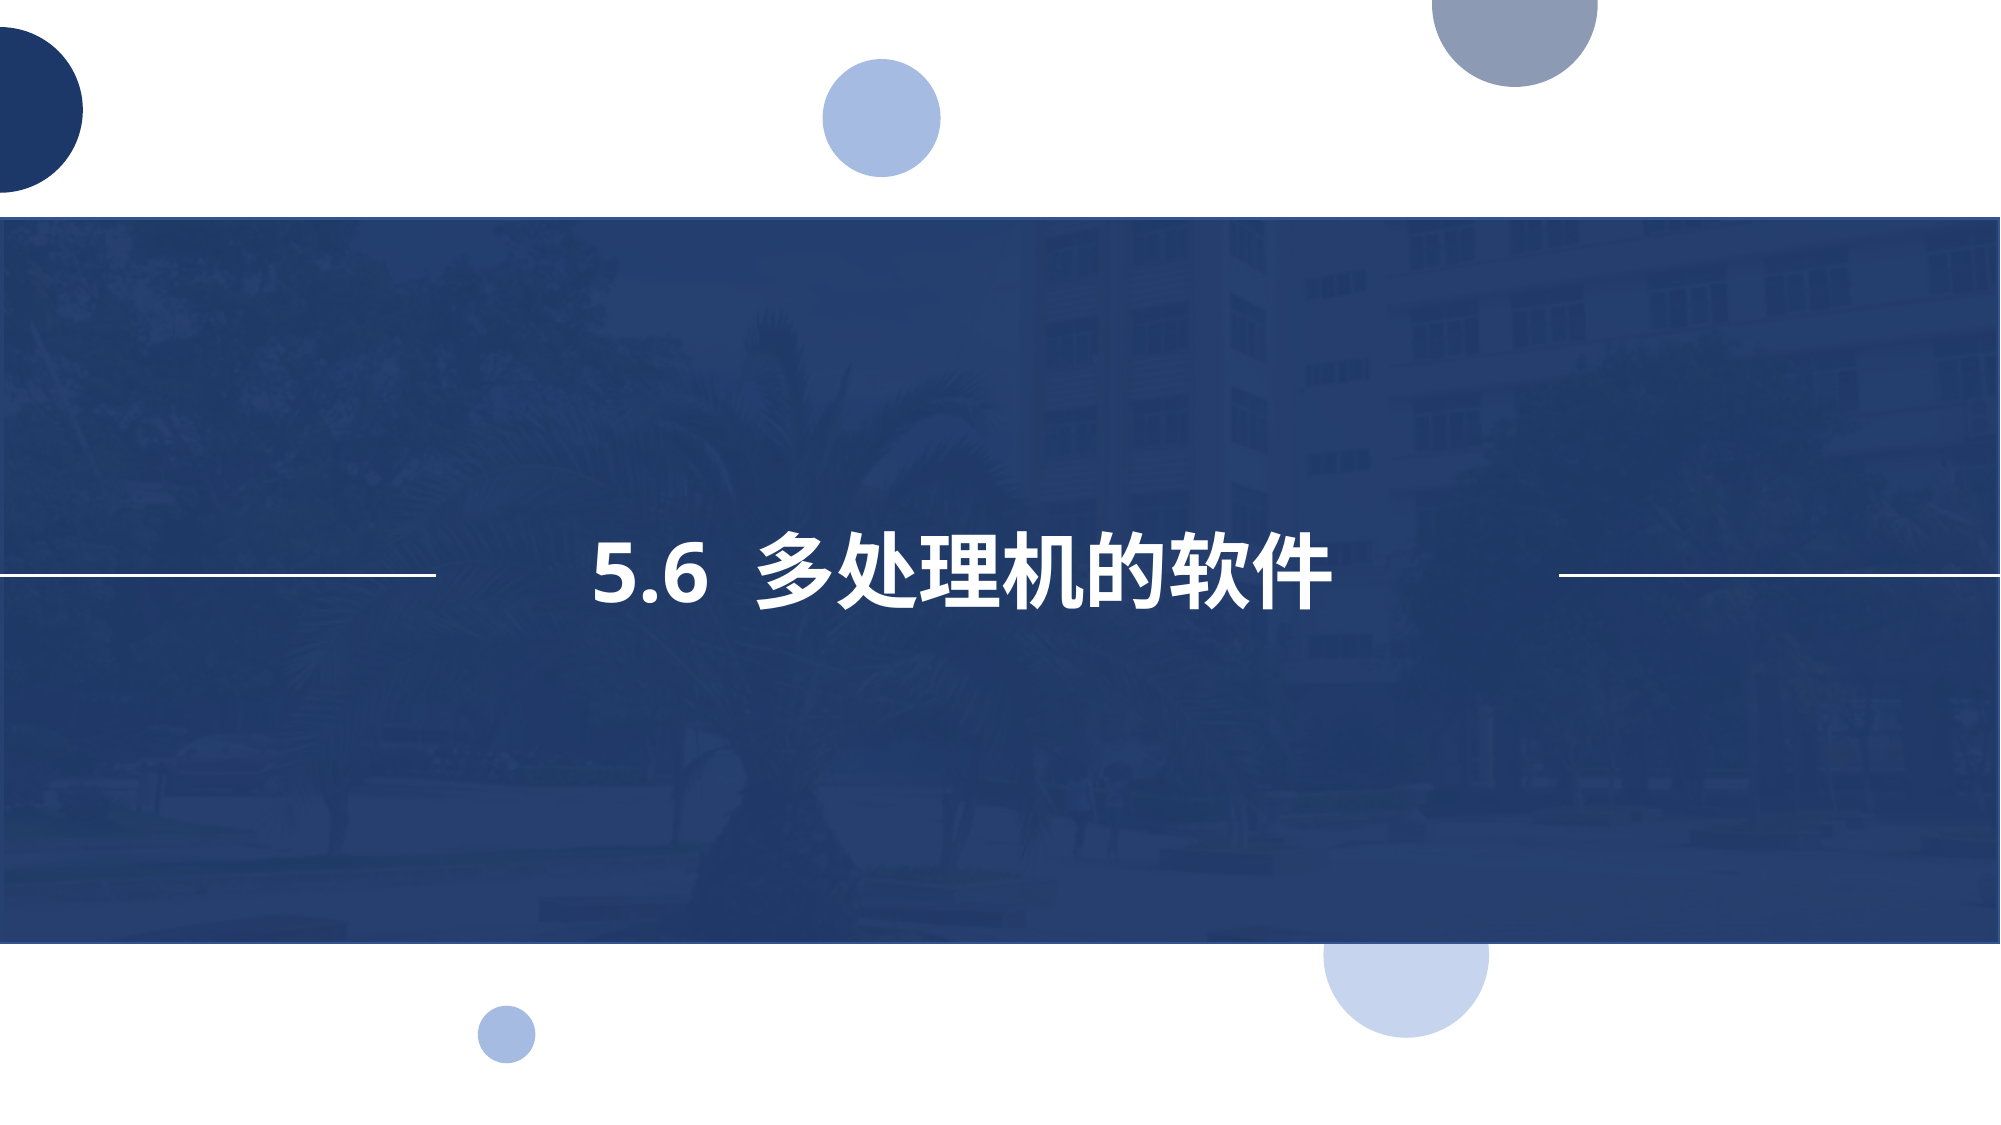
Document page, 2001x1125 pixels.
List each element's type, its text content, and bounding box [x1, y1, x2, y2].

title 5.6 多处理机的软件 [480, 466, 1446, 685]
